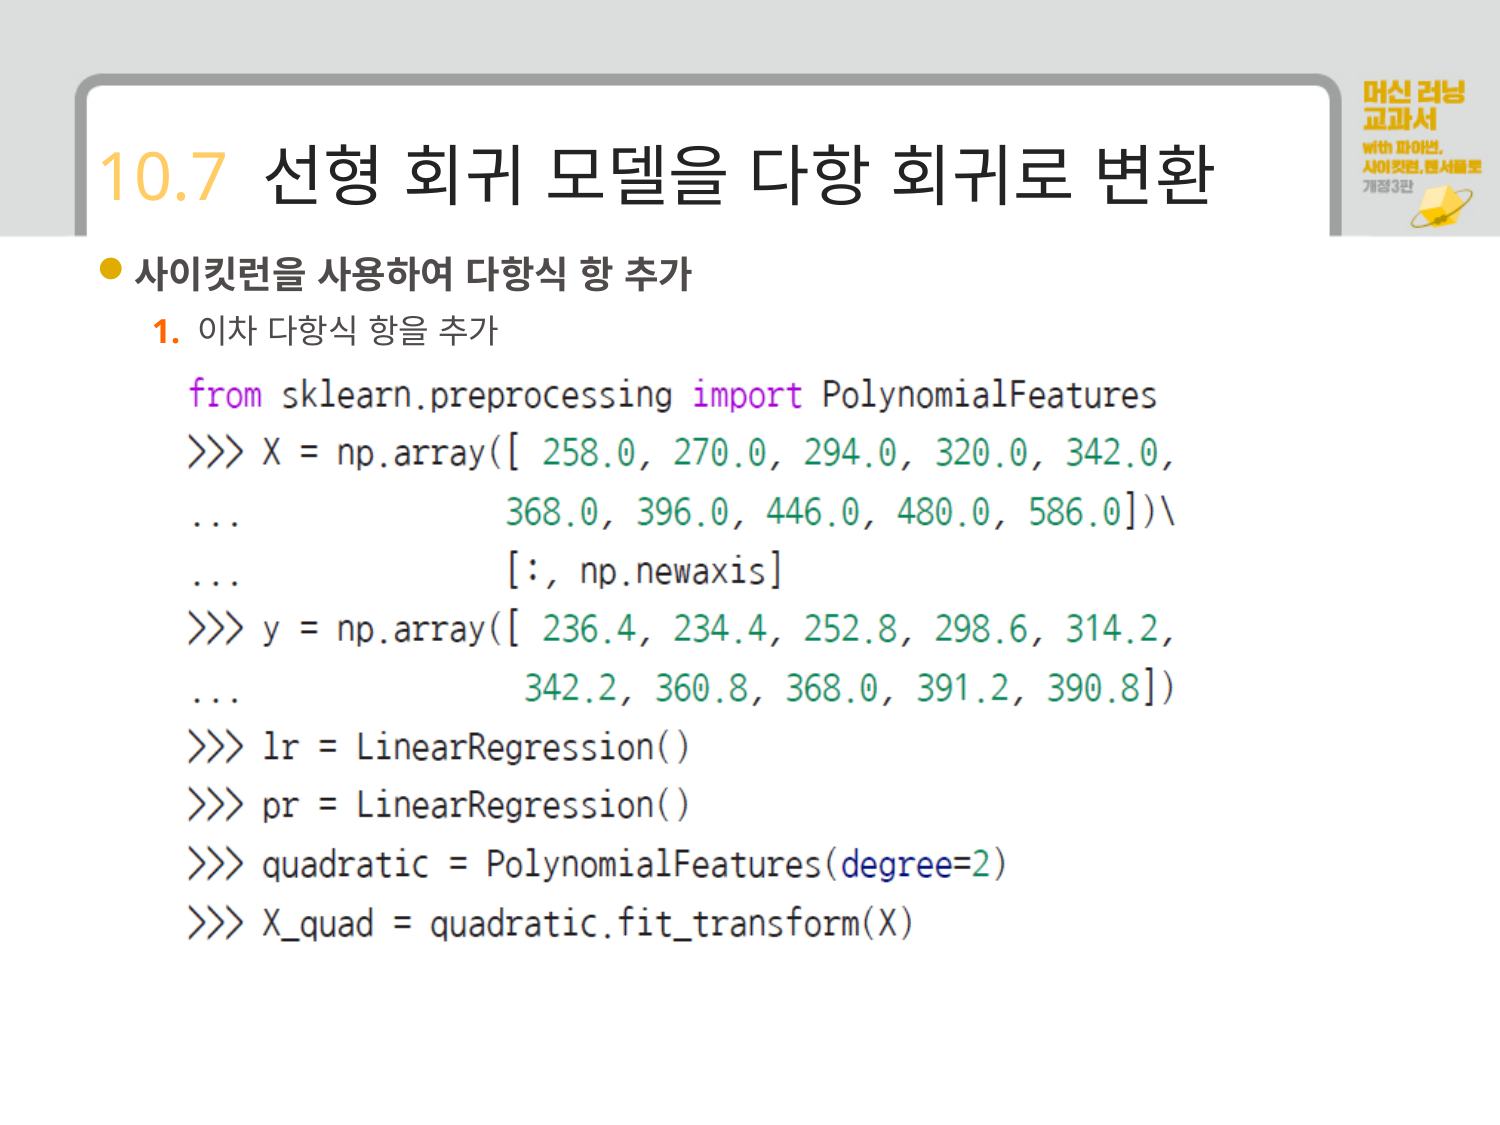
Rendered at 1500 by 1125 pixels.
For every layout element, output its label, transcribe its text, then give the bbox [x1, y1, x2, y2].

list 사이킷런을 사용하여 다항식 항 추가 1. 이차 다항식 항을 추가 [81, 239, 1469, 1054]
picture [0, 0, 1500, 1125]
title 10.7 선형 회귀 모델을 다항 회귀로 변환 [81, 90, 1412, 222]
